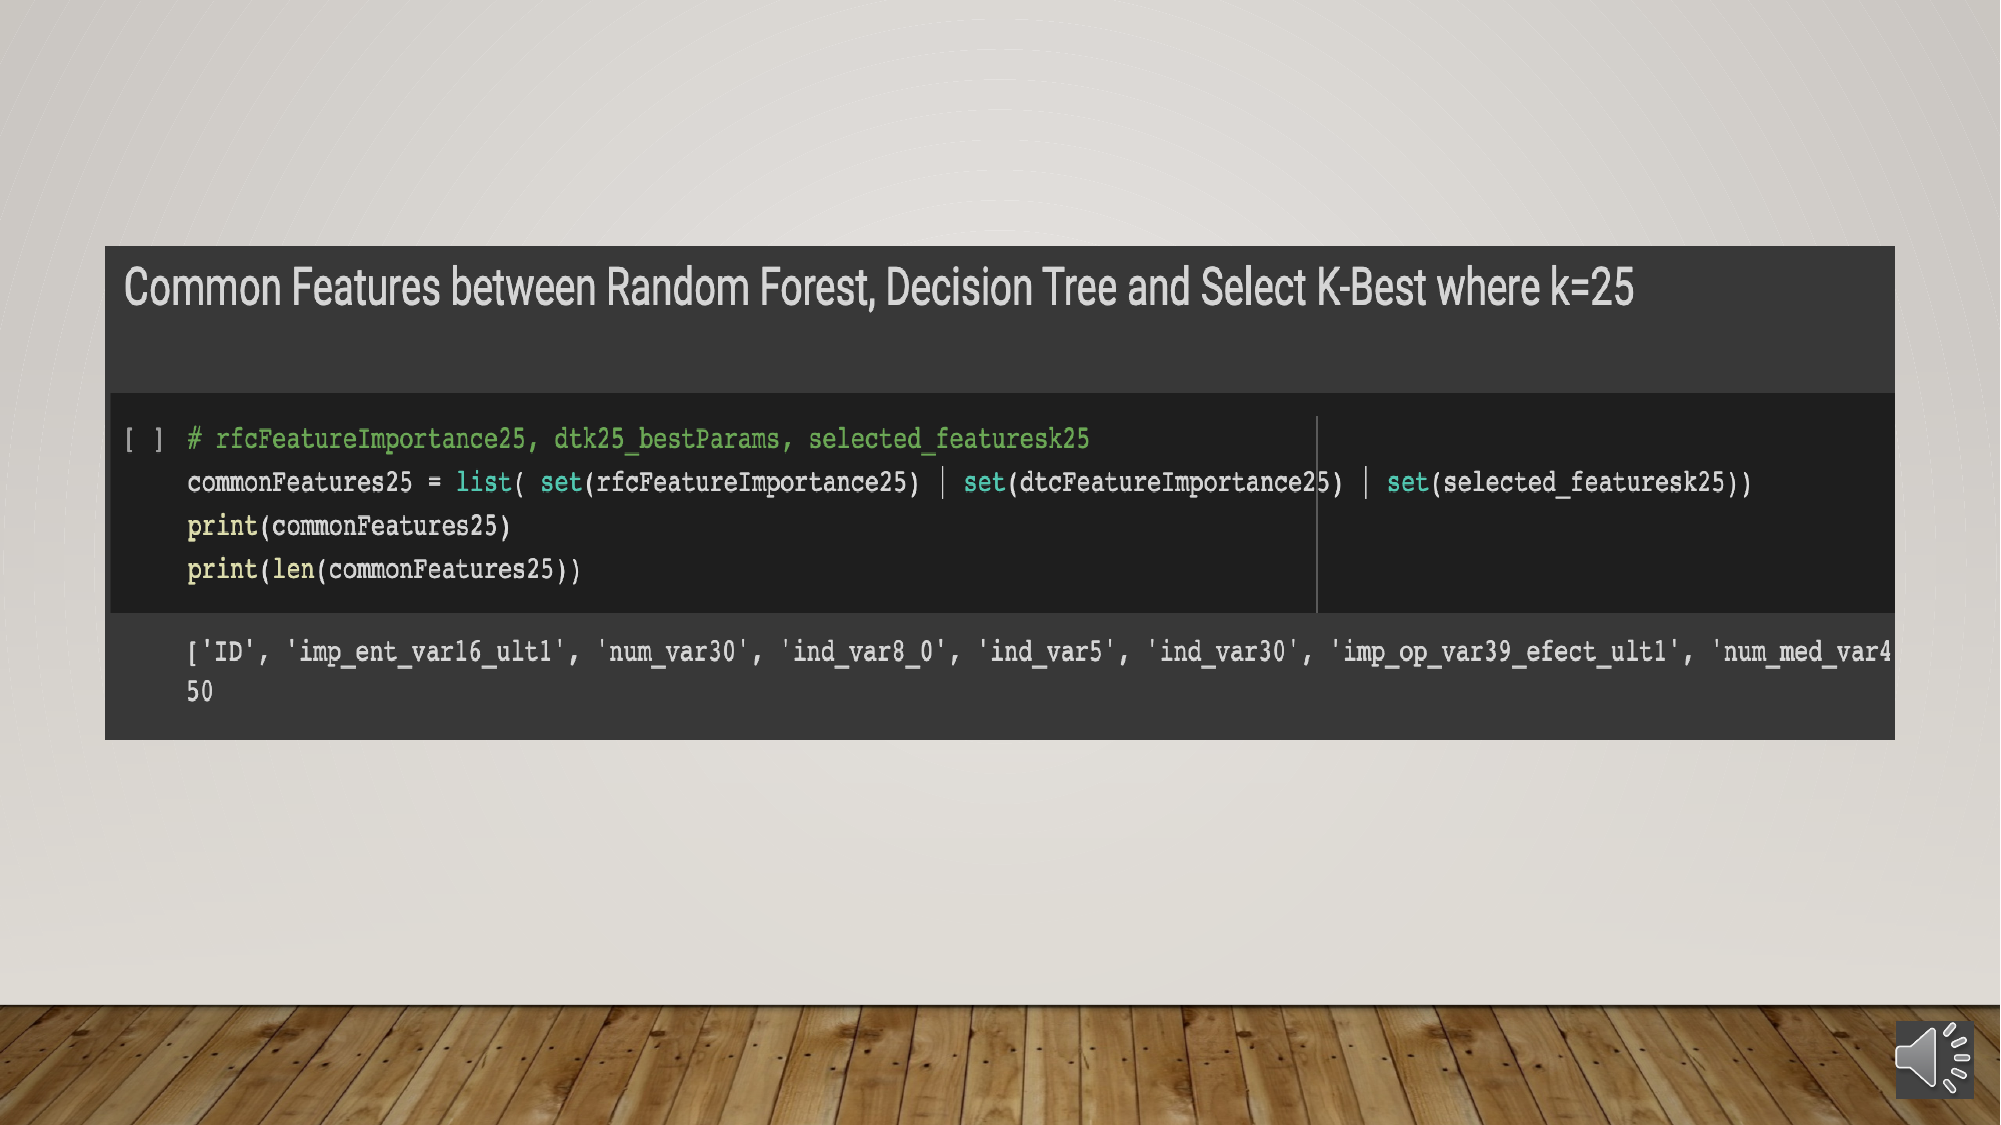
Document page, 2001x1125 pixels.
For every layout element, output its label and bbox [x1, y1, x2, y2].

picture [0, 1005, 2000, 1125]
list [105, 246, 1895, 740]
